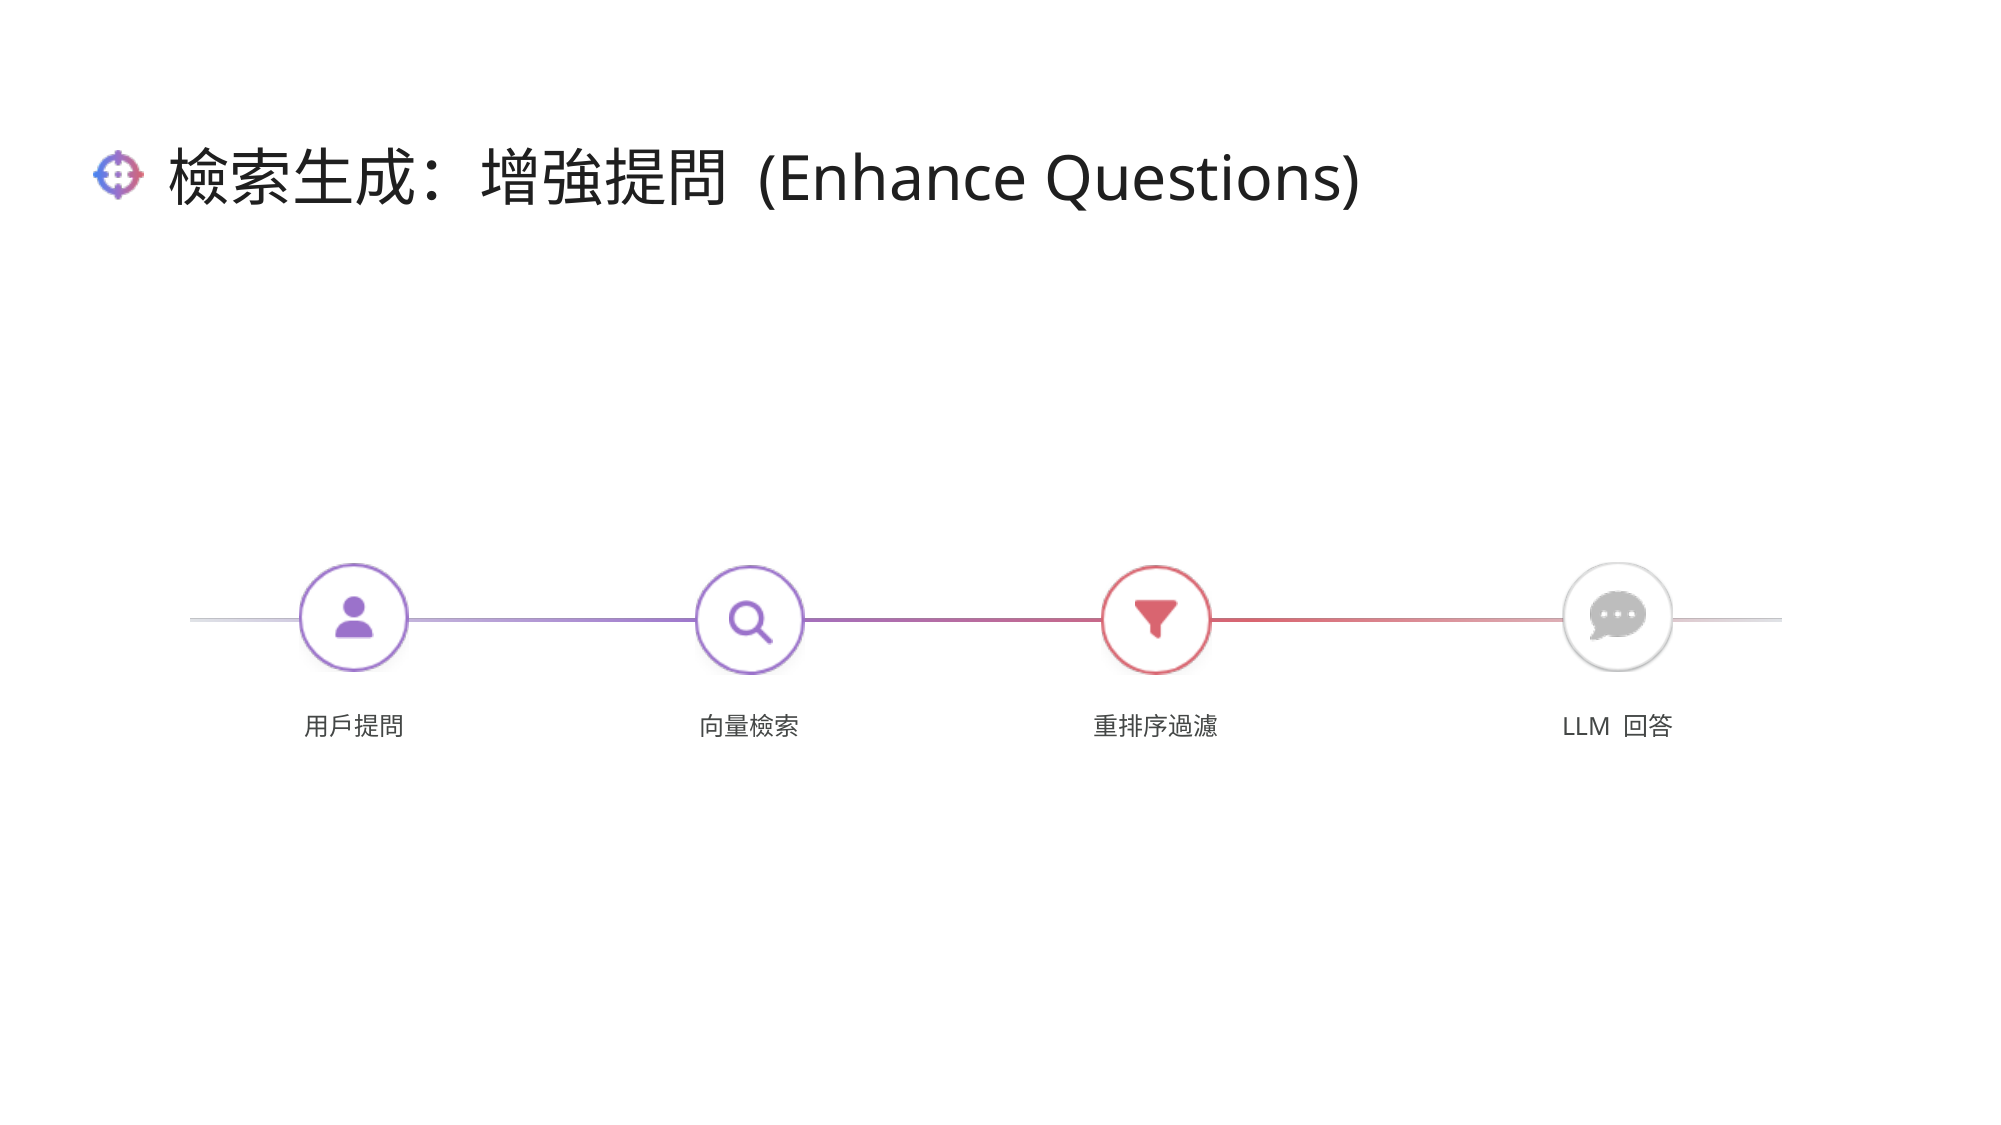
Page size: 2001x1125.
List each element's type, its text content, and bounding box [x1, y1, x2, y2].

text_box 檢索生成：增強提問 (Enhance Questions) [167, 137, 1994, 213]
picture [410, 616, 539, 623]
text_box 用戶提問 [143, 695, 565, 741]
picture [190, 616, 299, 623]
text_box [945, 564, 1368, 726]
text_box LLM 回答 [1407, 695, 1829, 741]
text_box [299, 562, 410, 673]
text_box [539, 564, 944, 726]
picture [93, 150, 145, 201]
picture [1368, 562, 1782, 673]
